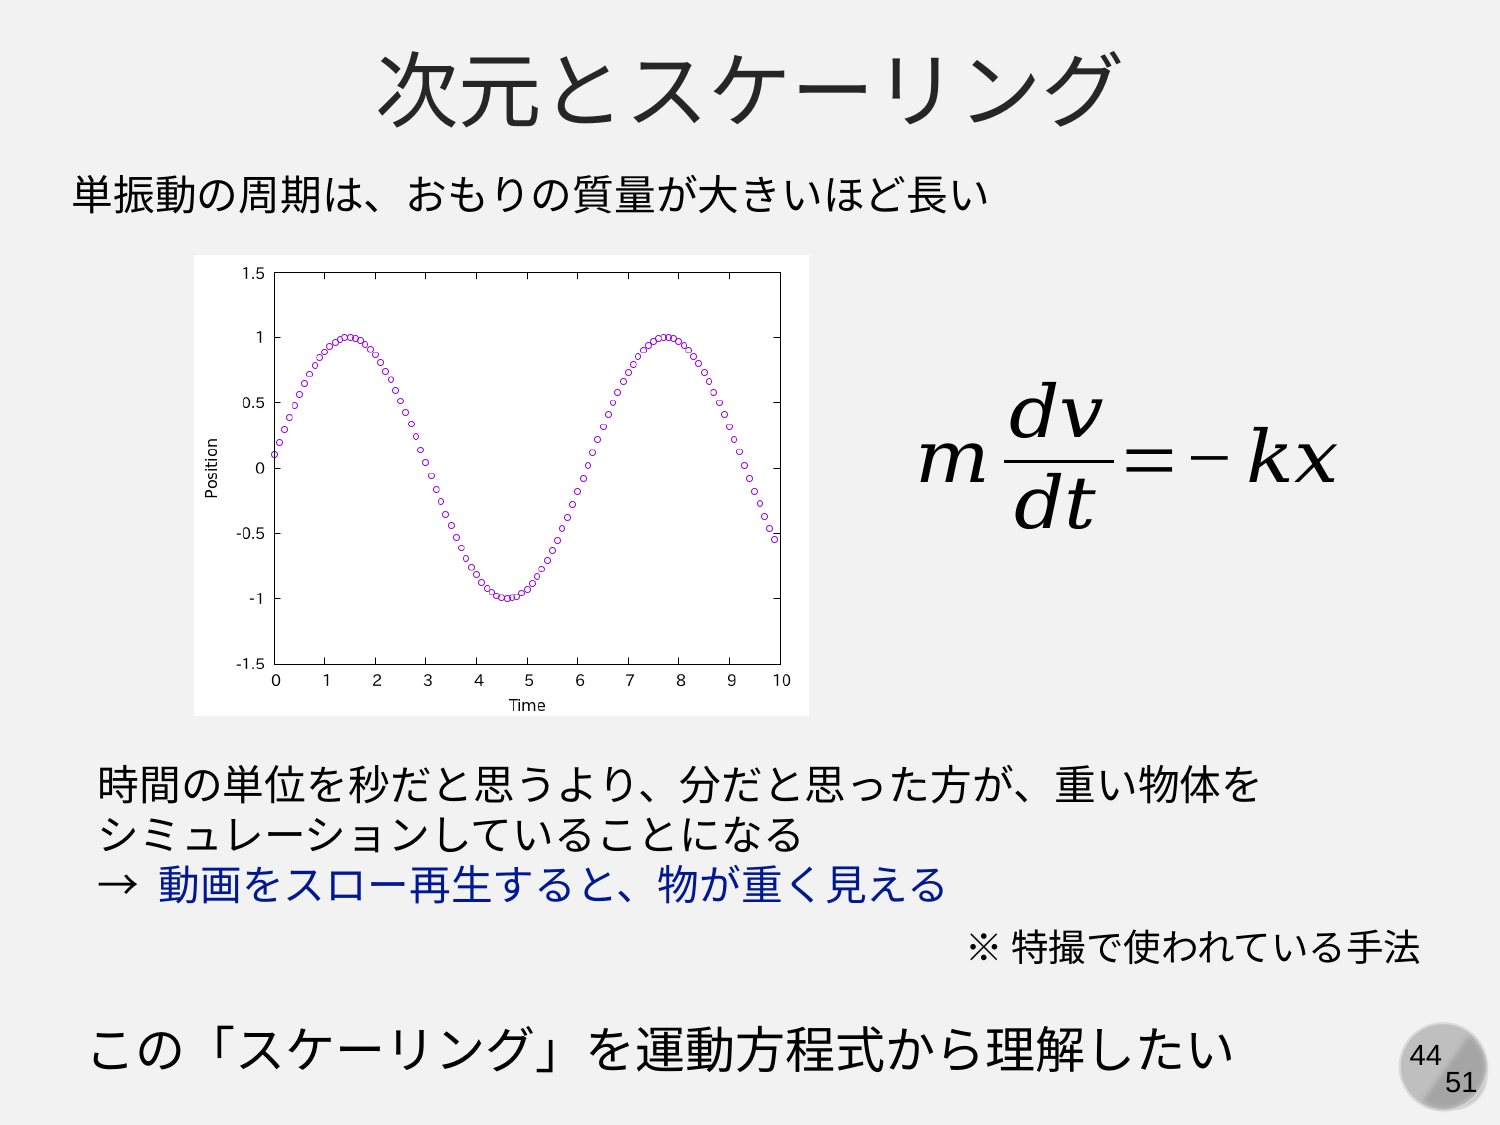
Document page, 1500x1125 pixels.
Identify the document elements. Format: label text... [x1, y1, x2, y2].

text_box ※特撮で使われている手法 [950, 916, 1436, 977]
list 次元とスケーリング [0, 31, 1500, 155]
text_box この「スケーリング」を運動方程式から理解したい [70, 1011, 1251, 1087]
text_box 時間の単位を秒だと思うより、分だと思った方が、重い物体を シミュレーションしていることになる → 動画をスロー再生すると、物が重く見える [83, 751, 1279, 917]
picture [194, 255, 810, 717]
text_box 単振動の周期は、おもりの質量が大きいほど長い [56, 160, 1006, 226]
